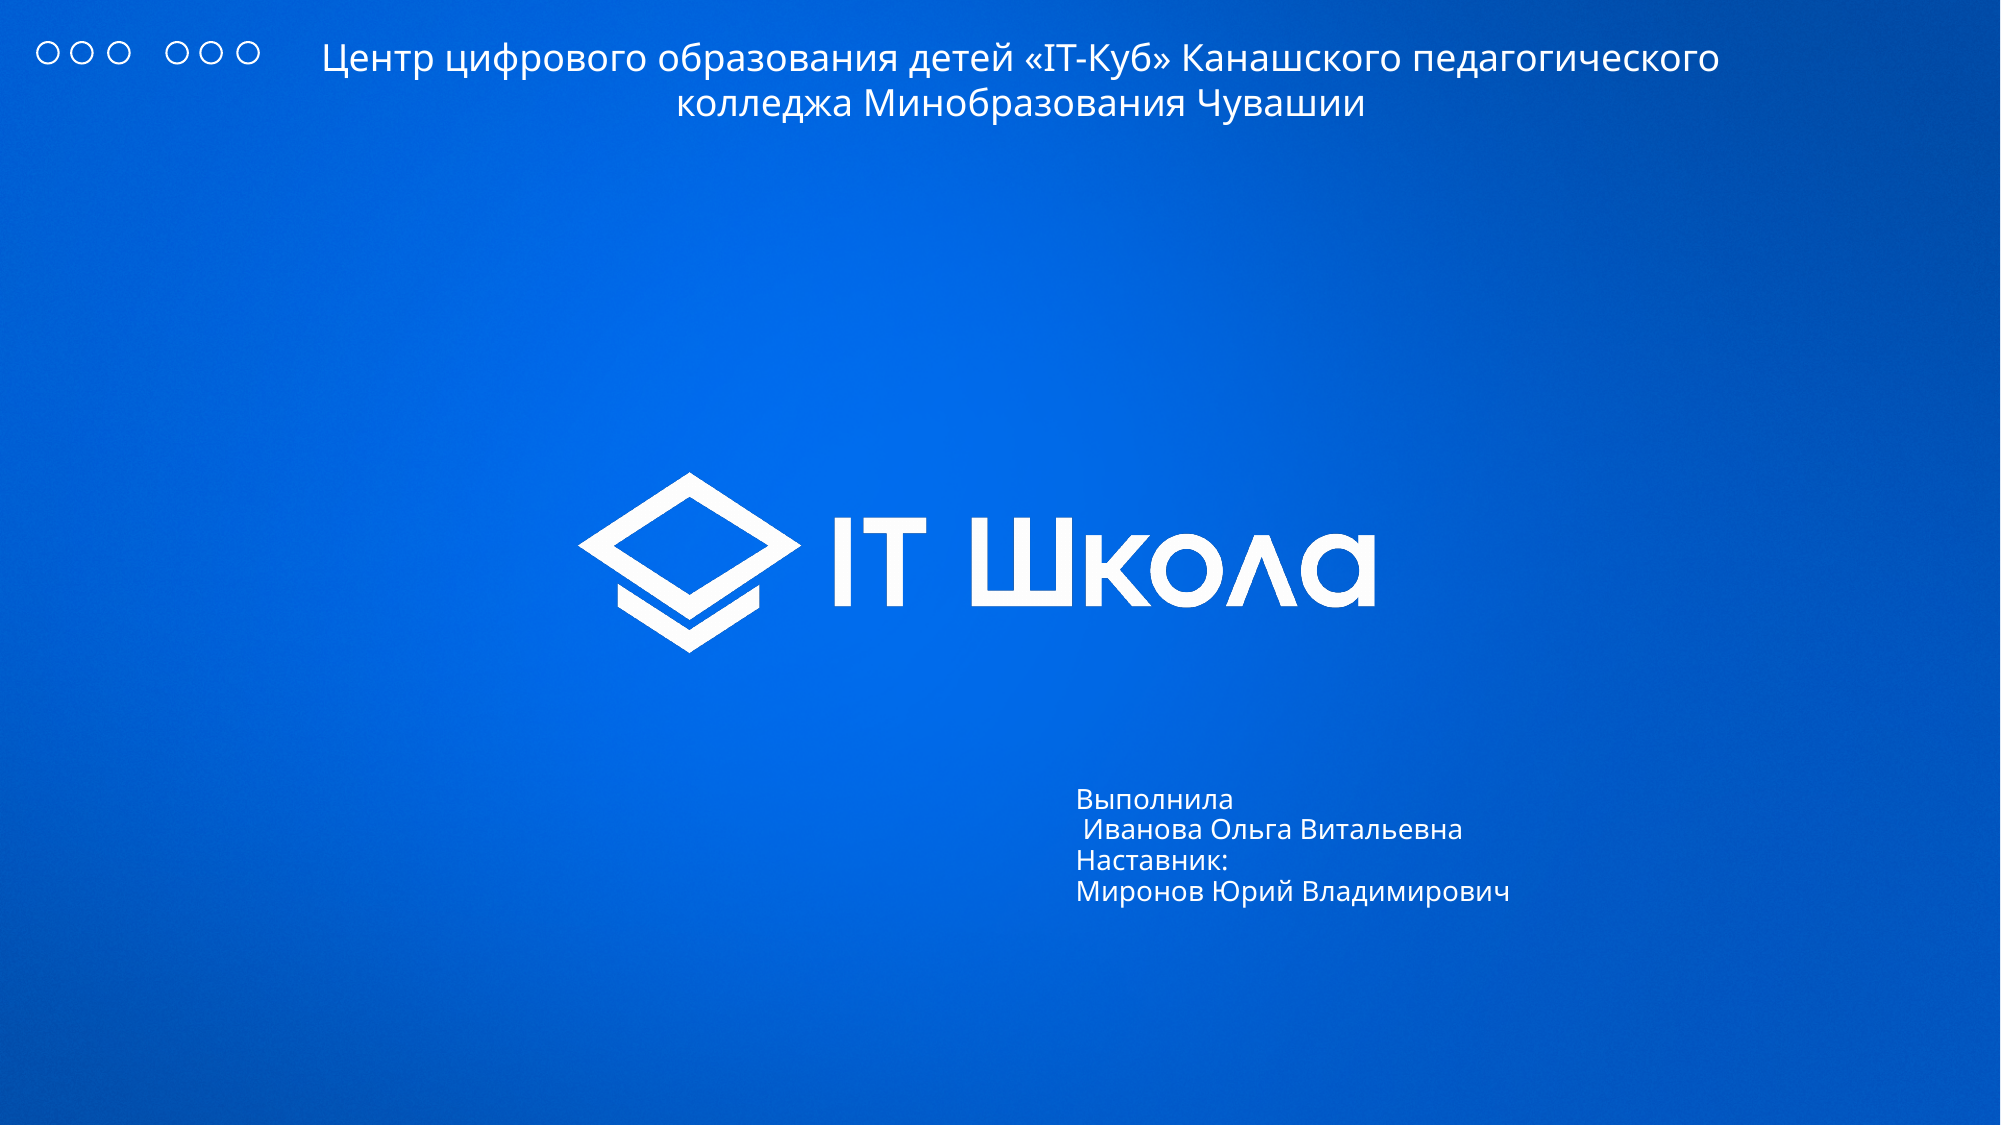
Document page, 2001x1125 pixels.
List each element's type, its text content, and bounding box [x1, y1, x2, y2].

text_box Центр цифрового образования детей «IT-Куб» Канашского педагогического колледжа Минобразования Чувашии [269, 26, 1773, 131]
picture [0, 0, 2001, 1125]
title Выполнила Иванова Ольга Витальевна Наставник: Миронов Юрий Владимирович [1060, 776, 1894, 985]
